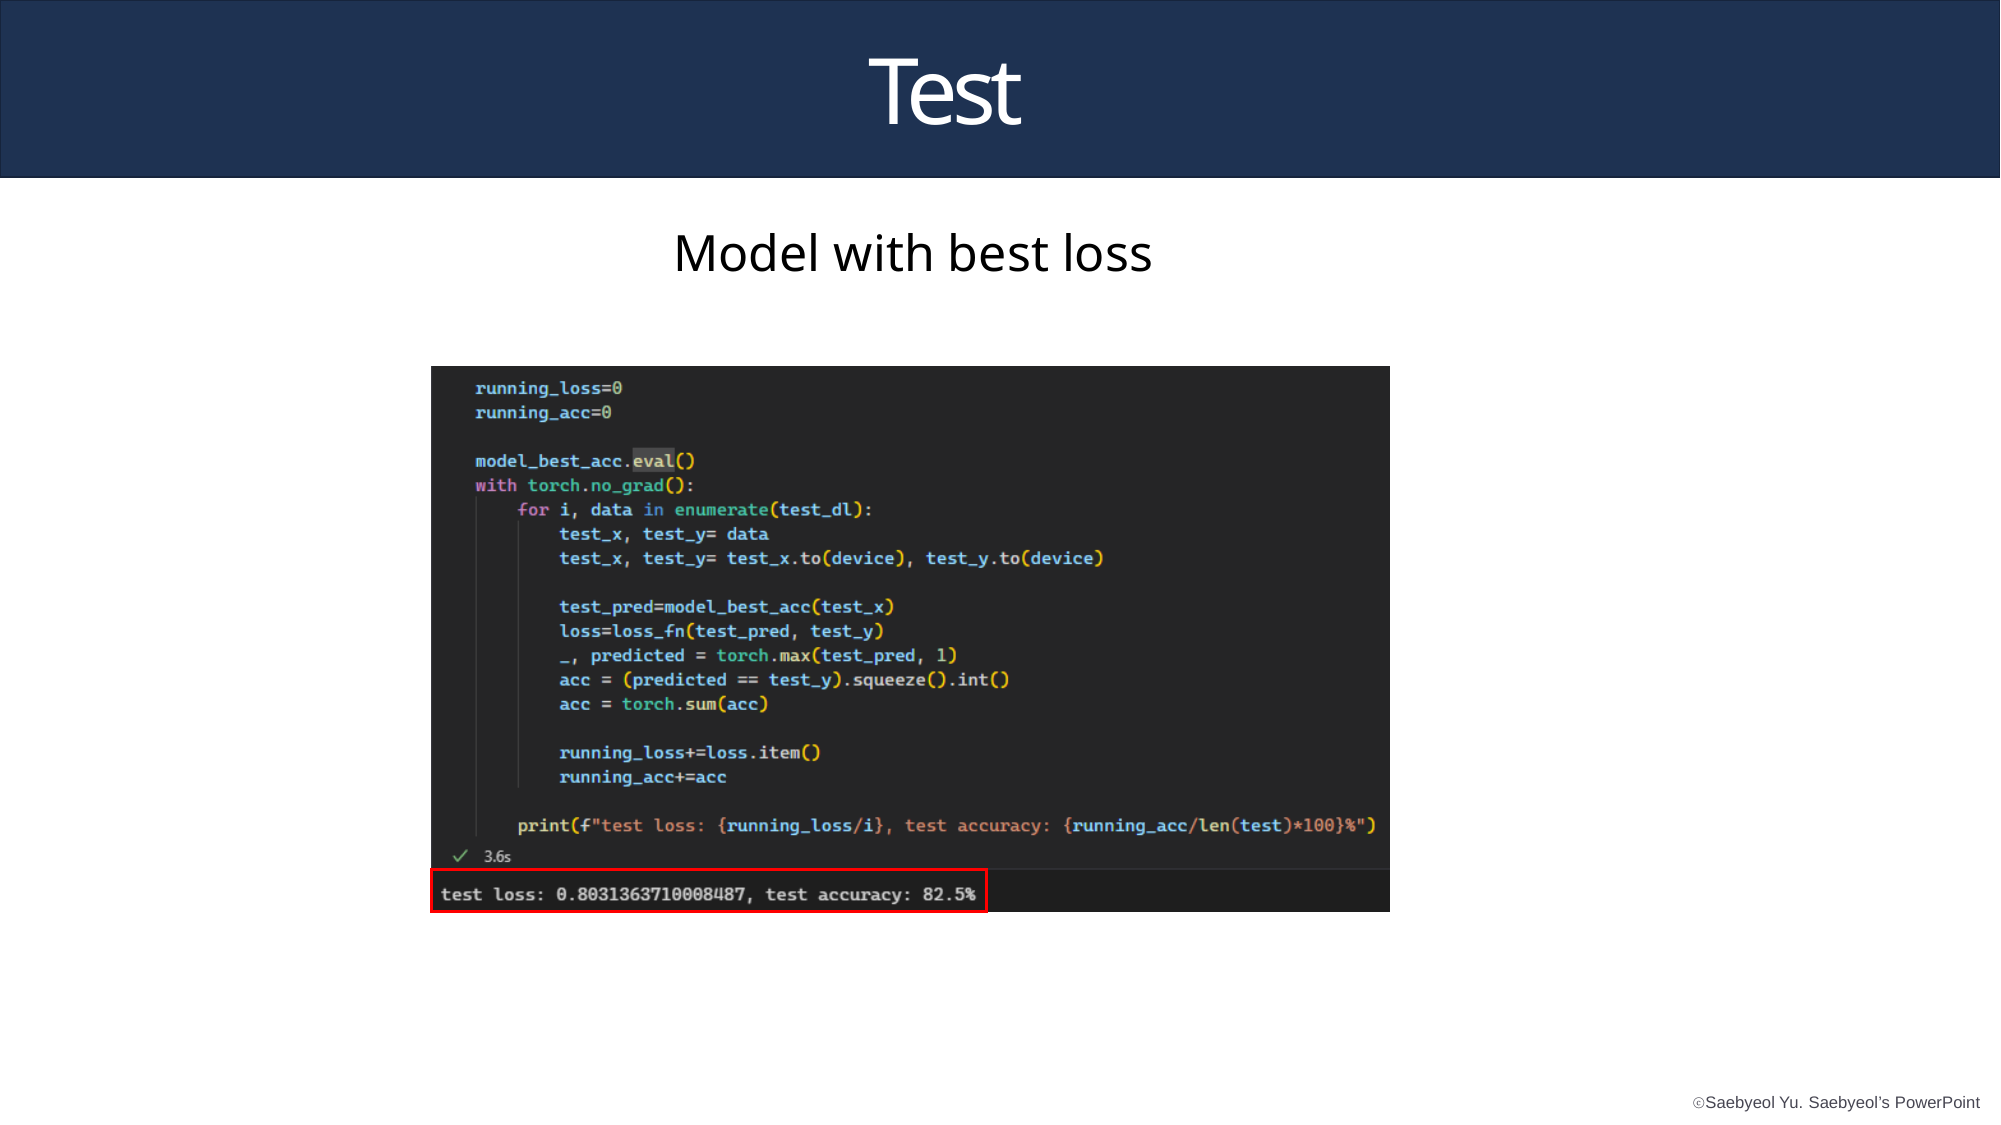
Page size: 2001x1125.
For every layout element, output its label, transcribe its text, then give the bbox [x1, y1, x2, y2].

picture [431, 366, 1390, 912]
text_box Test [854, 25, 1039, 150]
text_box [0, 0, 2000, 178]
text_box Model with best loss [658, 213, 1341, 289]
